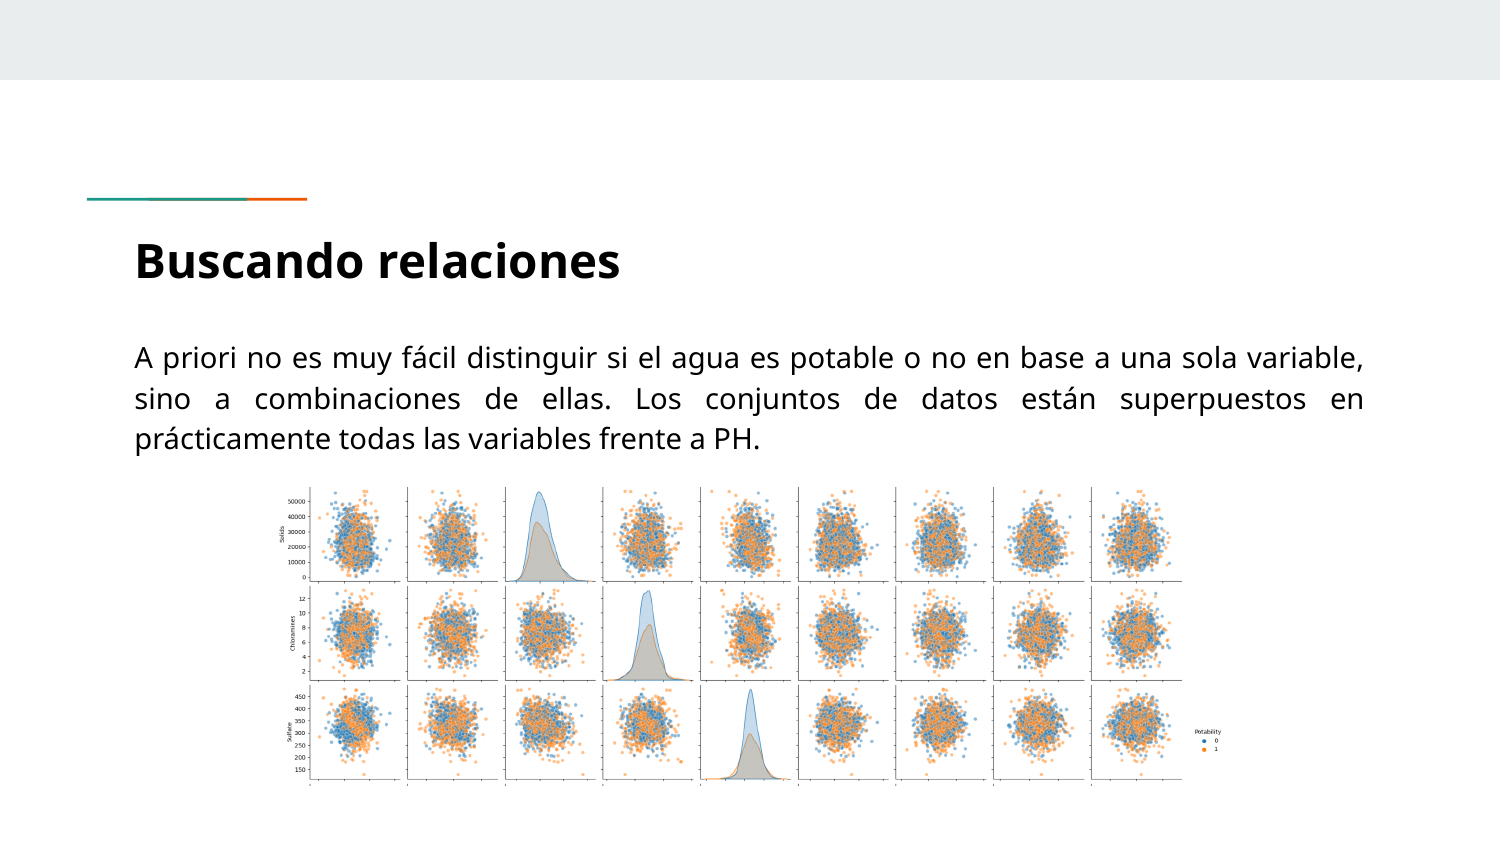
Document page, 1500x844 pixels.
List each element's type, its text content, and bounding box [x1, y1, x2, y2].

title Buscando relaciones [119, 216, 1381, 305]
picture [274, 484, 1226, 786]
list A priori no es muy fácil distinguir si el agua es potable o no en base a una sola variable, sino a combinaciones de ellas. Los conjuntos de datos están superpuestos en prácticamente todas las variables frente a PH. [119, 319, 1381, 691]
